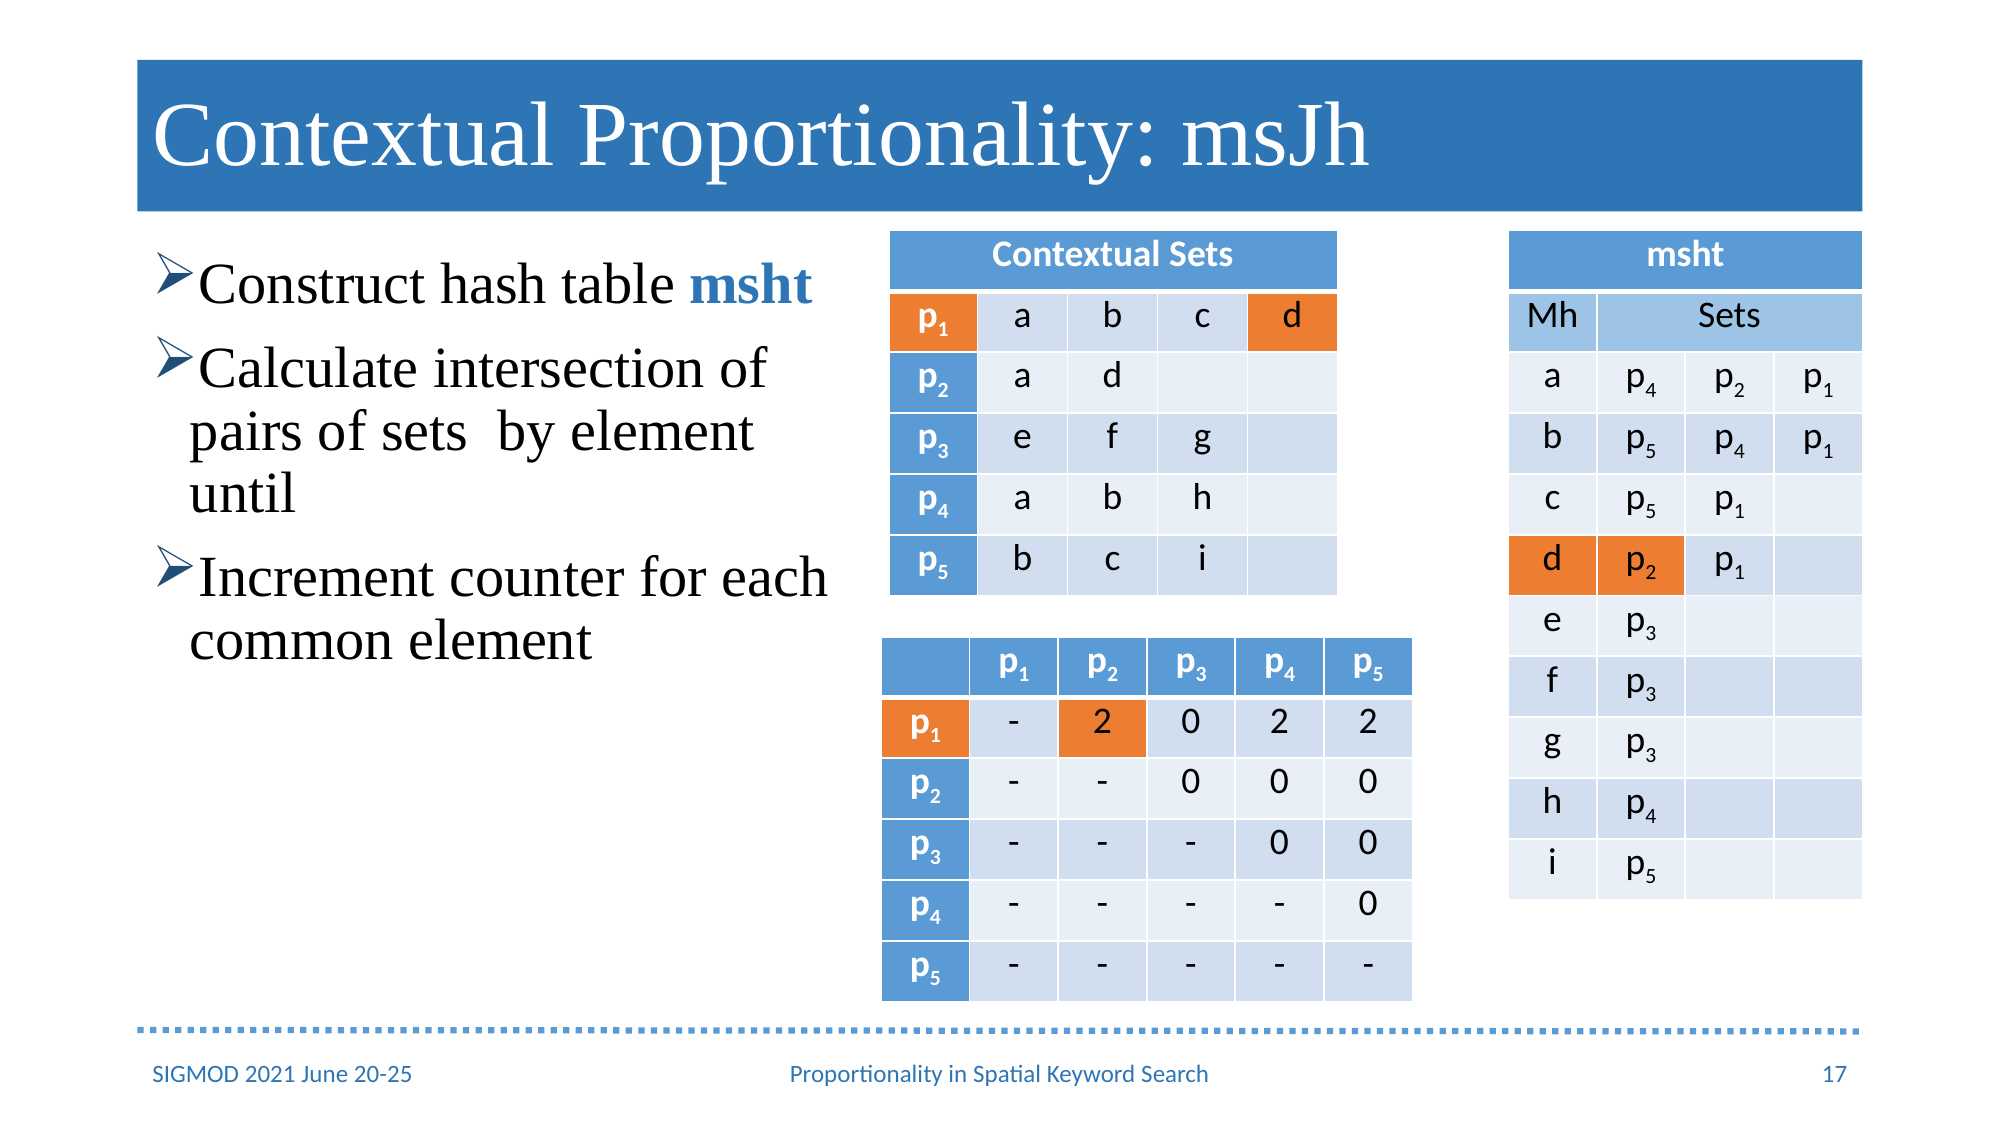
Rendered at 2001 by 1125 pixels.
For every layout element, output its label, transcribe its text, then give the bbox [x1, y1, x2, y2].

table_cell p2 [1686, 353, 1773, 412]
table_cell - [1148, 881, 1234, 940]
table_cell [1686, 718, 1773, 777]
table_cell 0 [1148, 759, 1234, 818]
table_cell p1 [1686, 536, 1773, 595]
table_cell p3 [1598, 718, 1684, 777]
table_cell p5 [1598, 840, 1684, 899]
table_cell b [978, 536, 1067, 595]
table_cell - [1059, 759, 1146, 818]
table_cell [1686, 779, 1773, 838]
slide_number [137, 1042, 588, 1103]
table_cell p5 [890, 536, 977, 595]
table_cell p5 [882, 942, 969, 1001]
table_cell p3 [890, 414, 977, 473]
table_cell 2 [1236, 700, 1323, 757]
table_cell p4 [1598, 779, 1684, 838]
table_cell [1686, 657, 1773, 716]
table_cell a [978, 294, 1067, 351]
table_cell [1775, 840, 1862, 899]
table_cell p1 [890, 294, 977, 351]
table_header p3 [1148, 638, 1234, 695]
table_cell p3 [1598, 657, 1684, 716]
table_cell [1775, 596, 1862, 655]
table_cell a [1509, 353, 1596, 412]
table_cell [1775, 657, 1862, 716]
slide_number 17 [1412, 1042, 1863, 1103]
table_cell - [1148, 820, 1234, 879]
table_cell p5 [1598, 475, 1684, 534]
table_cell h [1158, 475, 1247, 534]
table_cell - [1059, 881, 1146, 940]
table_cell - [970, 881, 1057, 940]
table_cell [1248, 414, 1337, 473]
table_cell p2 [882, 759, 969, 818]
table_cell [1686, 596, 1773, 655]
table_cell f [1509, 657, 1596, 716]
footer Proportionality in Spatial Keyword Search [662, 1042, 1338, 1103]
table_cell 0 [1325, 759, 1412, 818]
table_cell p1 [882, 700, 969, 757]
table_cell p3 [882, 820, 969, 879]
table_cell [1686, 840, 1773, 899]
table_cell p1 [1686, 475, 1773, 534]
table_cell b [1509, 414, 1596, 473]
table_cell p2 [890, 353, 977, 412]
table_cell - [1059, 942, 1146, 1001]
table_cell 0 [1148, 700, 1234, 757]
table_cell f [1068, 414, 1157, 473]
table_cell 0 [1325, 881, 1412, 940]
table_cell c [1509, 475, 1596, 534]
table_cell - [970, 700, 1057, 757]
table_cell [1775, 475, 1862, 534]
table_cell g [1509, 718, 1596, 777]
table_cell i [1158, 536, 1247, 595]
table_cell [1775, 779, 1862, 838]
table_cell 0 [1236, 759, 1323, 818]
table_cell g [1158, 414, 1247, 473]
table_header p5 [1325, 638, 1412, 695]
table_cell 0 [1236, 820, 1323, 879]
table_cell - [1236, 942, 1323, 1001]
table_cell - [1325, 942, 1412, 1001]
table_cell - [1236, 881, 1323, 940]
table_cell [1158, 353, 1247, 412]
table_header p4 [1236, 638, 1323, 695]
table_header p2 [1059, 638, 1146, 695]
table_cell i [1509, 840, 1596, 899]
table_cell p4 [882, 881, 969, 940]
table_cell Sets [1598, 294, 1862, 351]
title Contextual Proportionality: msJh [137, 59, 1863, 212]
table_cell 2 [1059, 700, 1146, 757]
table_cell [1248, 353, 1337, 412]
table_cell - [970, 820, 1057, 879]
table_cell 0 [1325, 820, 1412, 879]
table_cell p4 [1598, 353, 1684, 412]
table_cell - [970, 759, 1057, 818]
table_header Contextual Sets [890, 231, 1337, 289]
table_header p1 [970, 638, 1057, 695]
table_cell Mh [1509, 294, 1596, 351]
table_cell d [1248, 294, 1337, 351]
table_cell c [1158, 294, 1247, 351]
table_cell p2 [1598, 536, 1684, 595]
table_cell 2 [1325, 700, 1412, 757]
table_cell p4 [1686, 414, 1773, 473]
table_cell p5 [1598, 414, 1684, 473]
table_cell b [1068, 294, 1157, 351]
table_header [882, 638, 969, 695]
table_cell - [1059, 820, 1146, 879]
table_cell - [970, 942, 1057, 1001]
table_header msht [1509, 231, 1862, 289]
table_cell d [1068, 353, 1157, 412]
table_cell a [978, 353, 1067, 412]
table_cell p1 [1775, 414, 1862, 473]
table_cell b [1068, 475, 1157, 534]
table_cell p1 [1775, 353, 1862, 412]
table_cell a [978, 475, 1067, 534]
table_cell p3 [1598, 596, 1684, 655]
table_cell e [978, 414, 1067, 473]
table_cell [1775, 718, 1862, 777]
table_cell d [1509, 536, 1596, 595]
table_cell c [1068, 536, 1157, 595]
table_cell h [1509, 779, 1596, 838]
table_cell p4 [890, 475, 977, 534]
table_cell e [1509, 596, 1596, 655]
table_cell [1775, 536, 1862, 595]
table_cell [1248, 475, 1337, 534]
table_cell - [1148, 942, 1234, 1001]
table_cell [1248, 536, 1337, 595]
